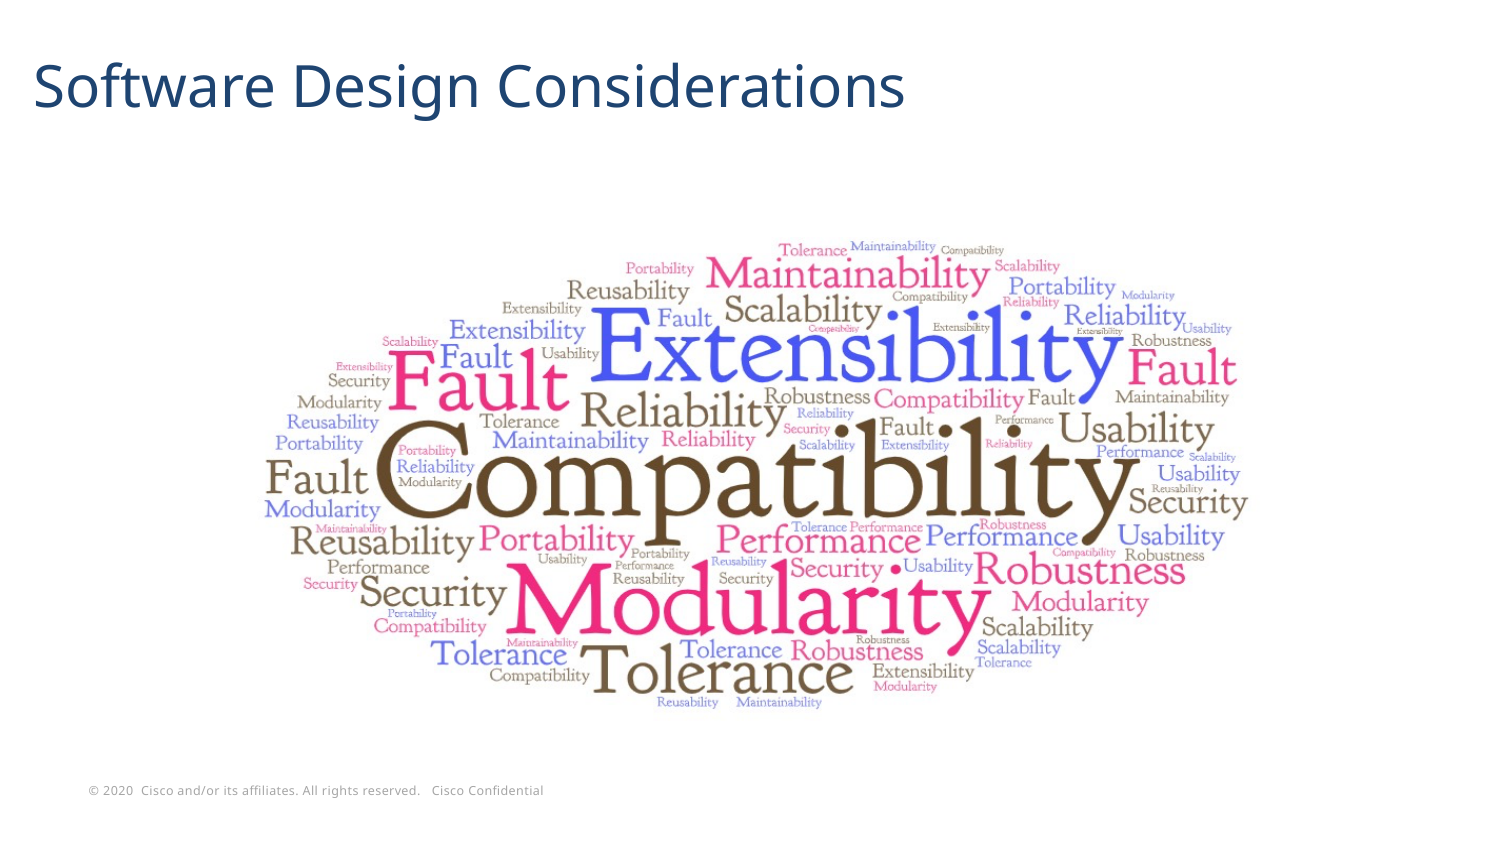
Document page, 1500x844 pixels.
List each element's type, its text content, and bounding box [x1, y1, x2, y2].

title Software Design Considerations [18, 31, 1388, 152]
picture [231, 220, 1282, 726]
